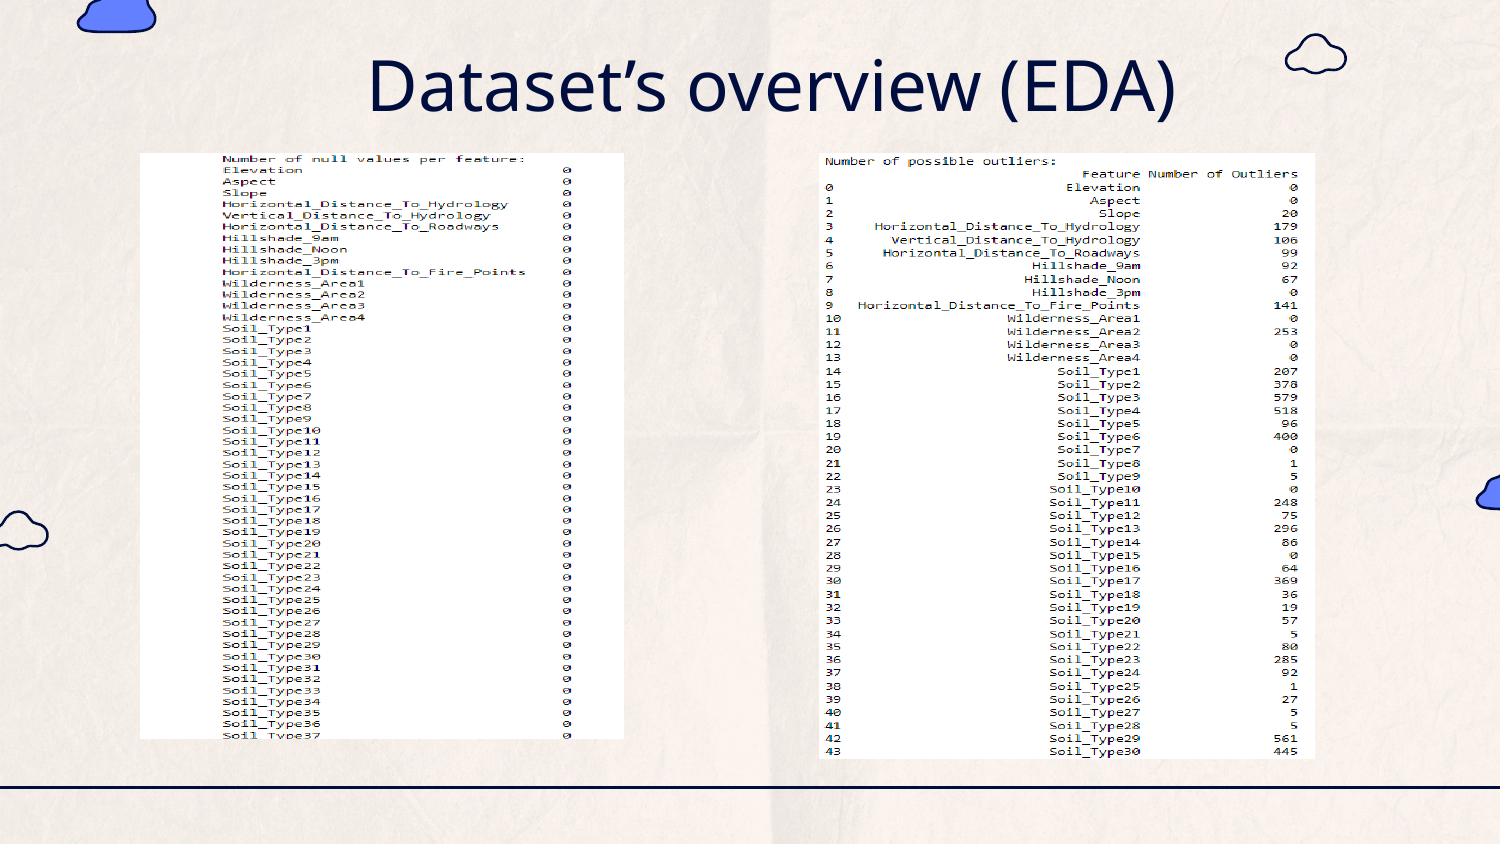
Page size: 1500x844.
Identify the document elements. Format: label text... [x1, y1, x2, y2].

picture [140, 152, 624, 739]
title Dataset’s overview (EDA) [140, 25, 1405, 121]
picture [819, 152, 1315, 759]
